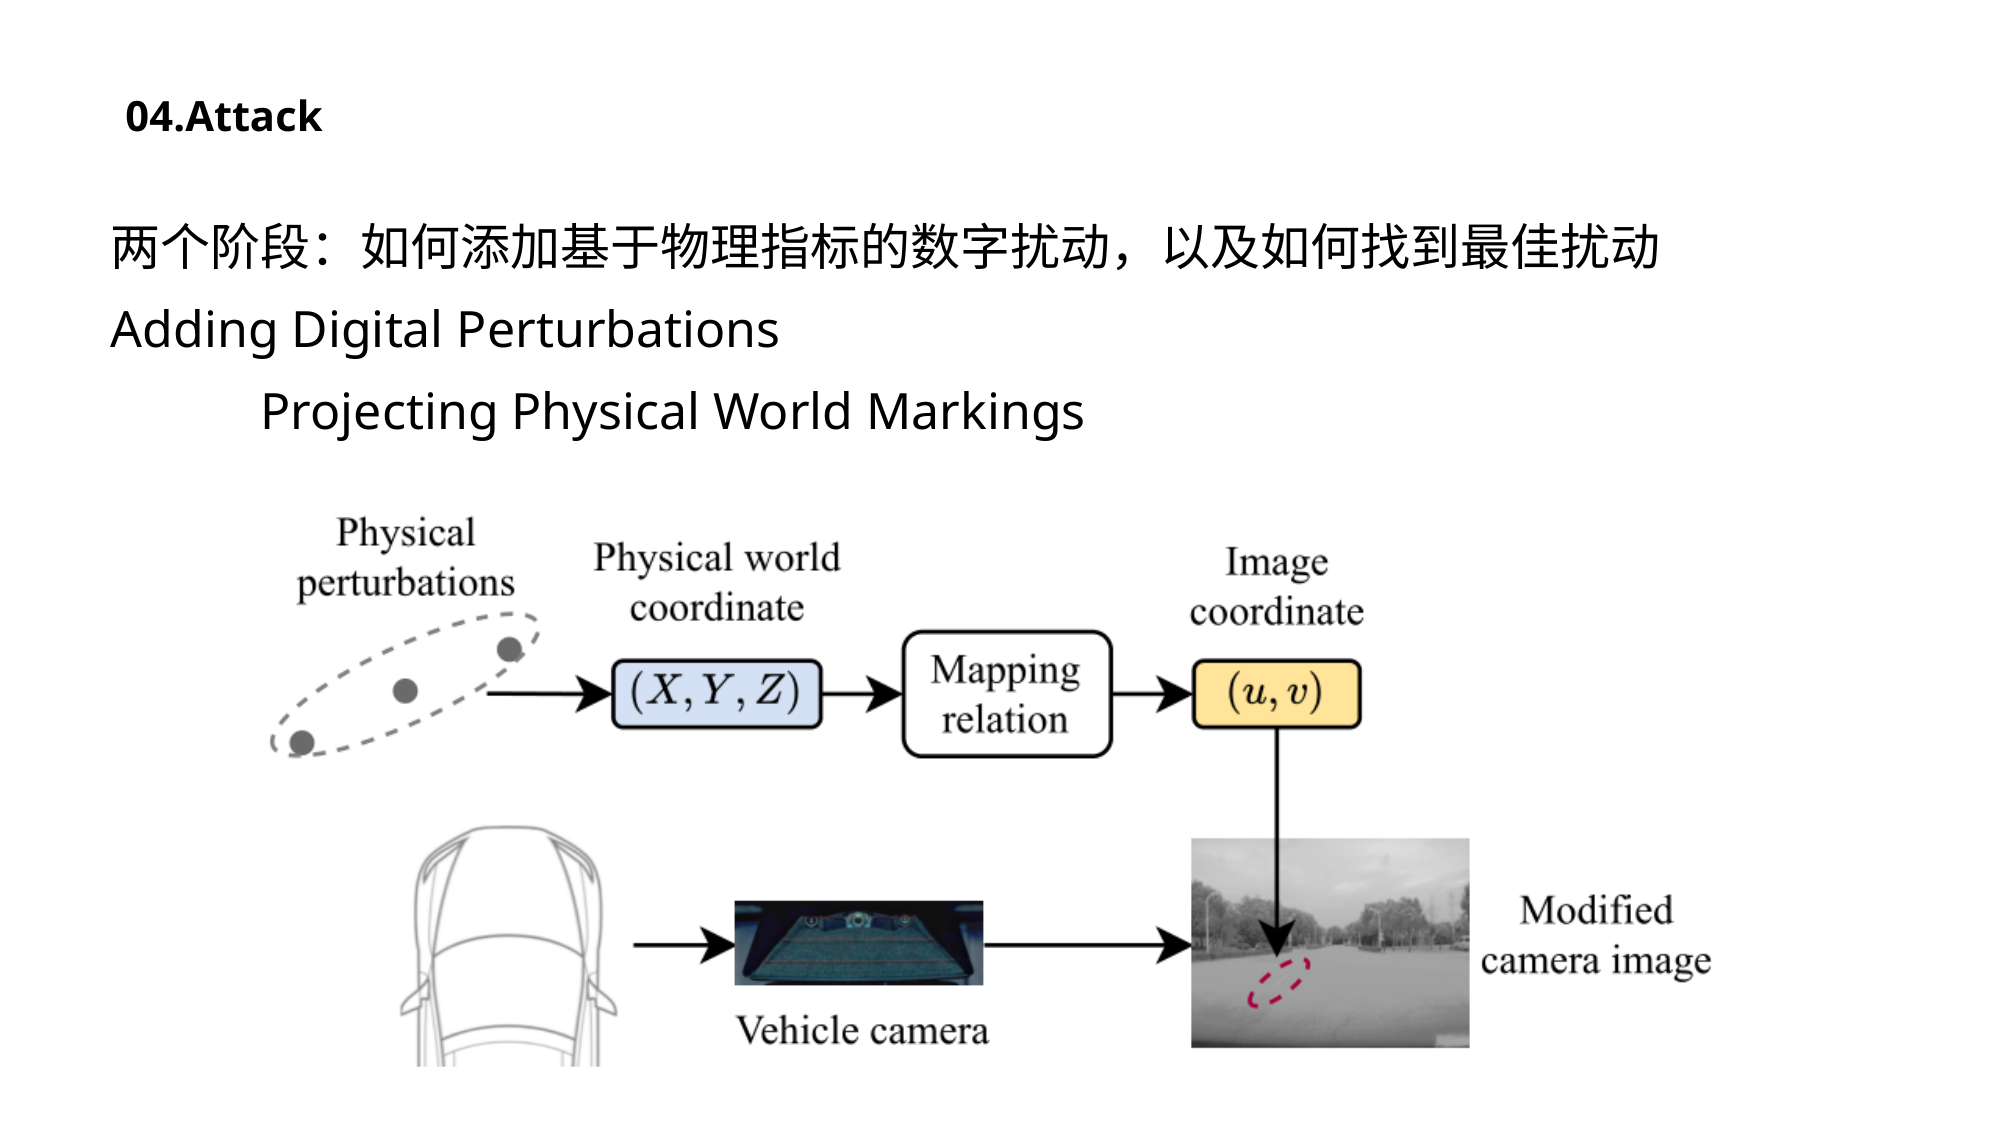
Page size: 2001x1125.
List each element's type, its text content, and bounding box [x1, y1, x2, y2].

picture [258, 455, 1742, 1103]
text_box 两个阶段：如何添加基于物理指标的数字扰动，以及如何找到最佳扰动 Adding Digital Perturbations Projecting Physical World Markings [110, 203, 1815, 508]
text_box 04.Attack [110, 82, 744, 147]
